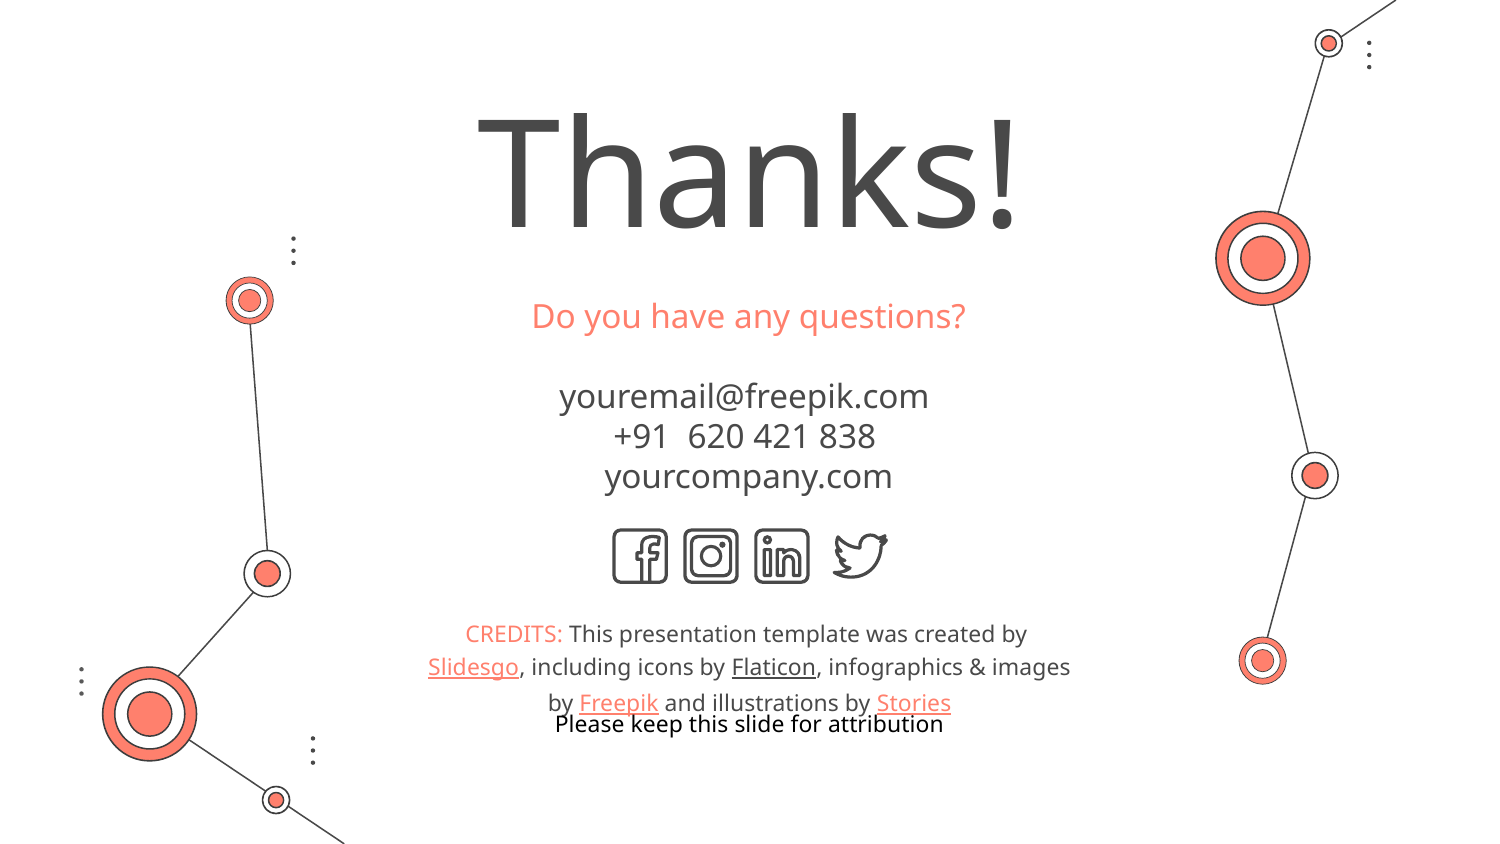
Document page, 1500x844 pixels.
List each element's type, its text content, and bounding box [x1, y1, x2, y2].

subtitle Please keep this slide for attribution [438, 694, 1061, 750]
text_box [612, 528, 889, 585]
title Thanks! [345, 63, 1156, 240]
subtitle Do you have any questions? youremail@freepik.com +91 620 421 838 yourcompany.com [495, 280, 1004, 516]
